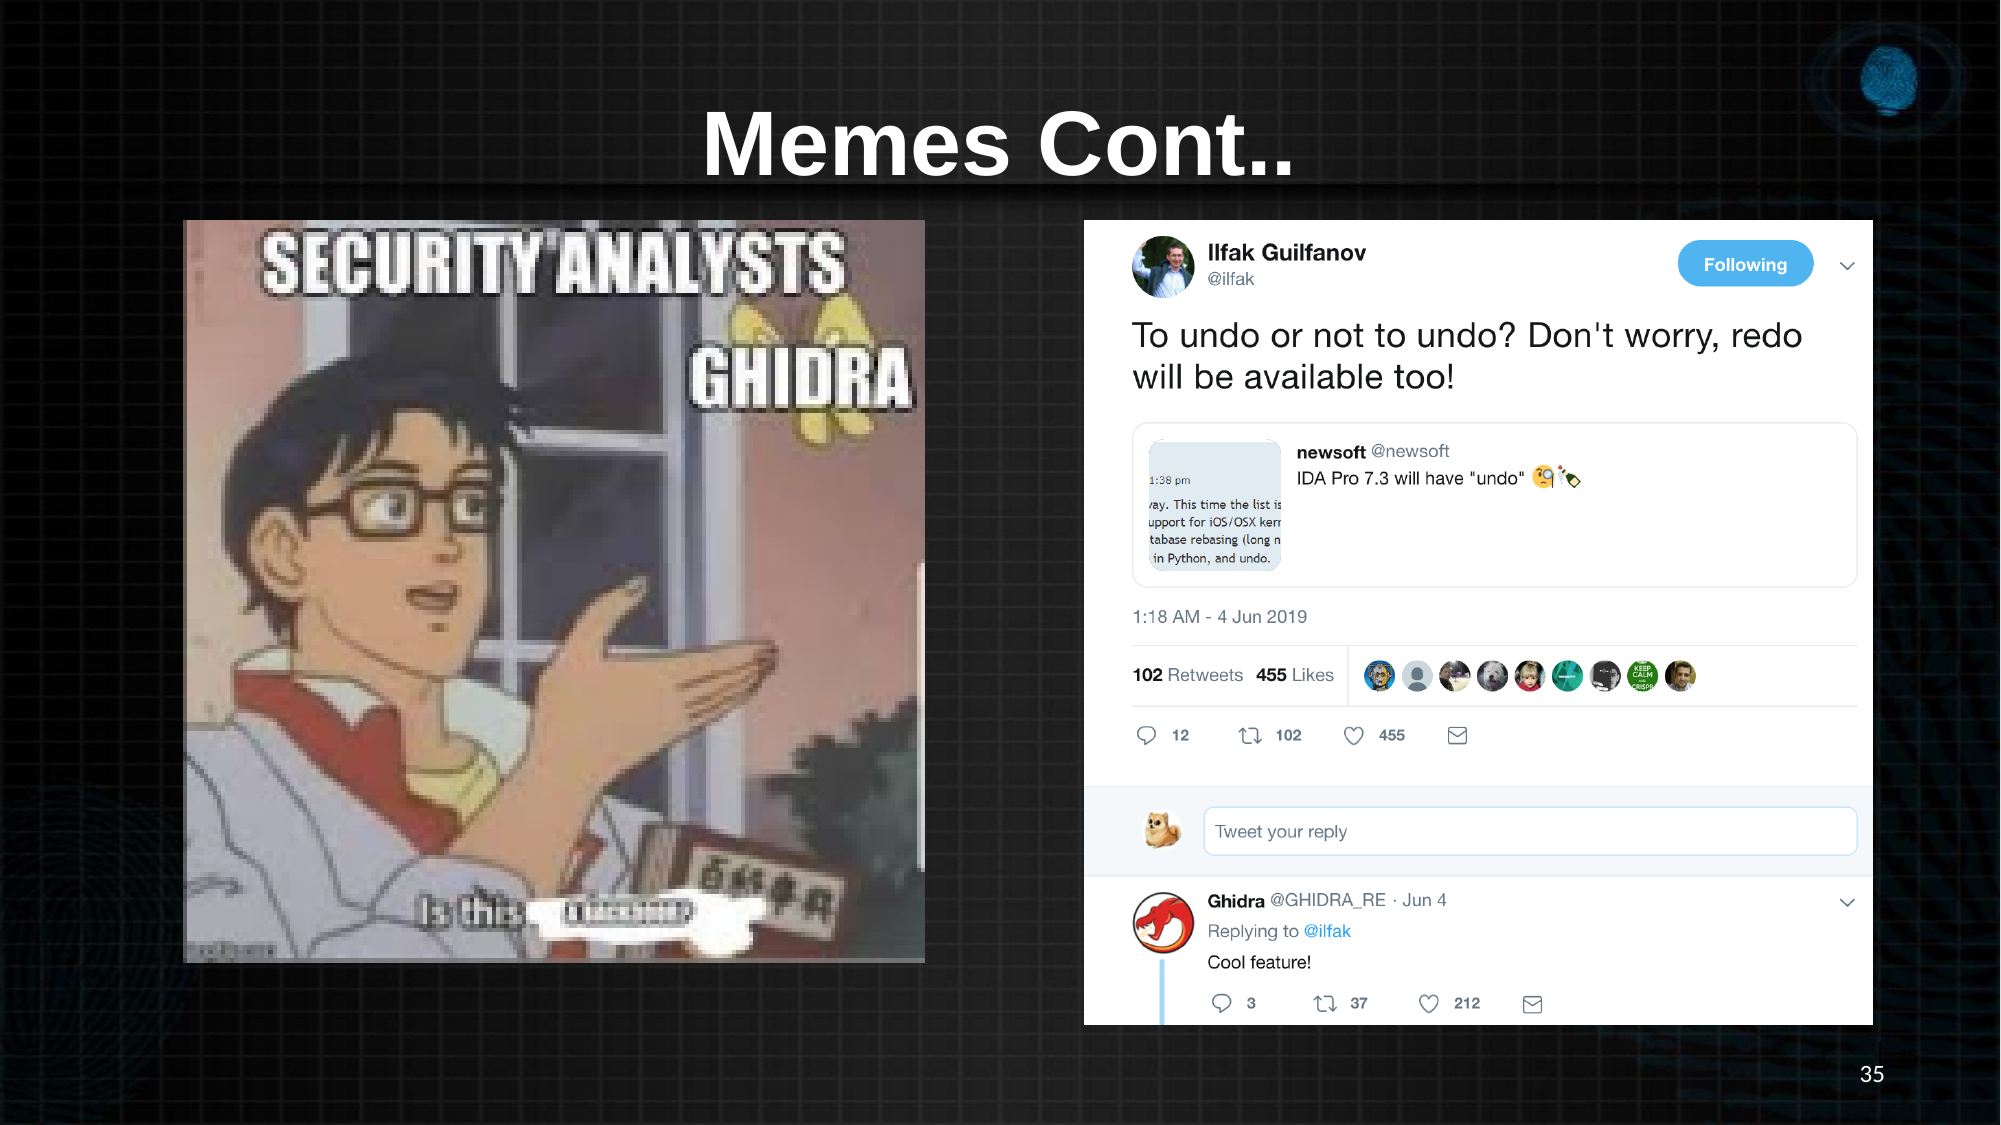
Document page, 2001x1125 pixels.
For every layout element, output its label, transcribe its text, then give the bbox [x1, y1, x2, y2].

picture [0, 0, 2001, 1125]
slide_number ‹#› [1433, 1042, 1900, 1103]
title Memes Cont.. [99, 45, 1900, 233]
